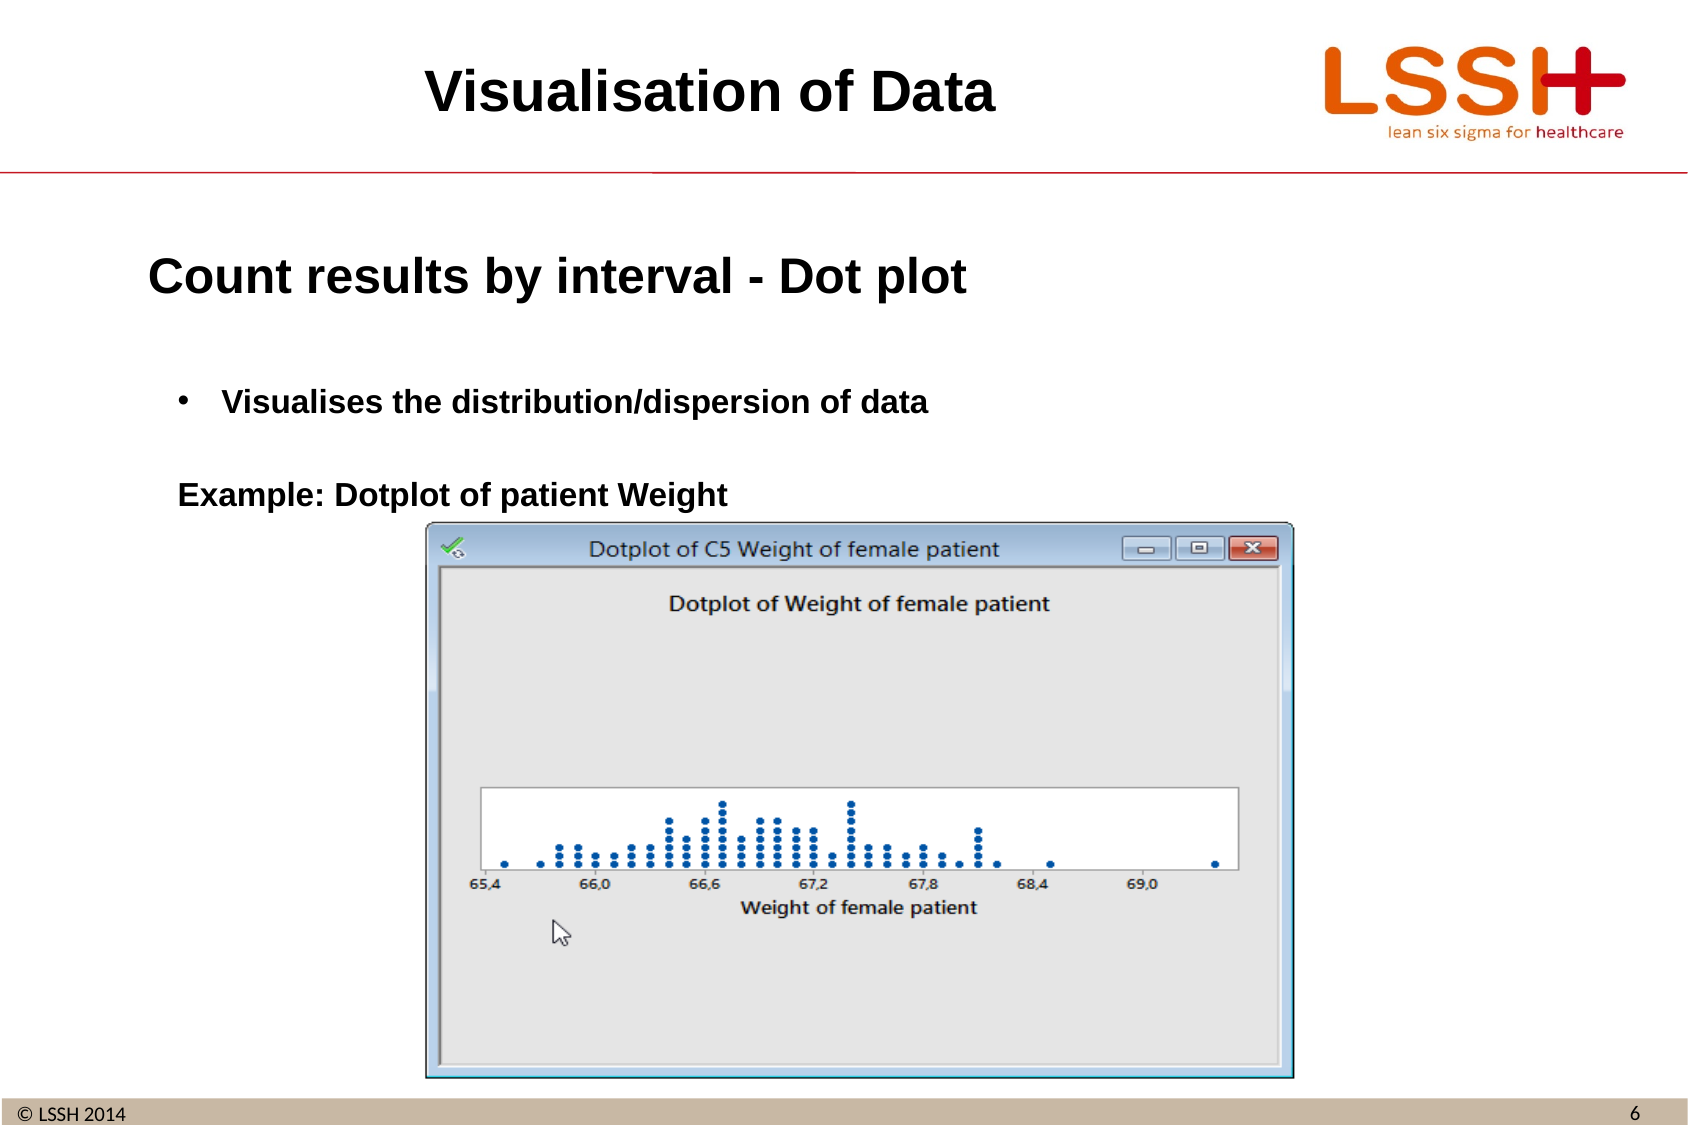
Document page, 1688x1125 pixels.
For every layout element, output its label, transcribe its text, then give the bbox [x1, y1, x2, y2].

picture [412, 514, 1315, 1090]
list Count results by interval - Dot plot Visualises the distribution/dispersion of data Example: Dotplot of patient Weight [132, 235, 1595, 1064]
picture [1315, 36, 1628, 143]
title Visualisation of Data [112, 38, 1309, 138]
